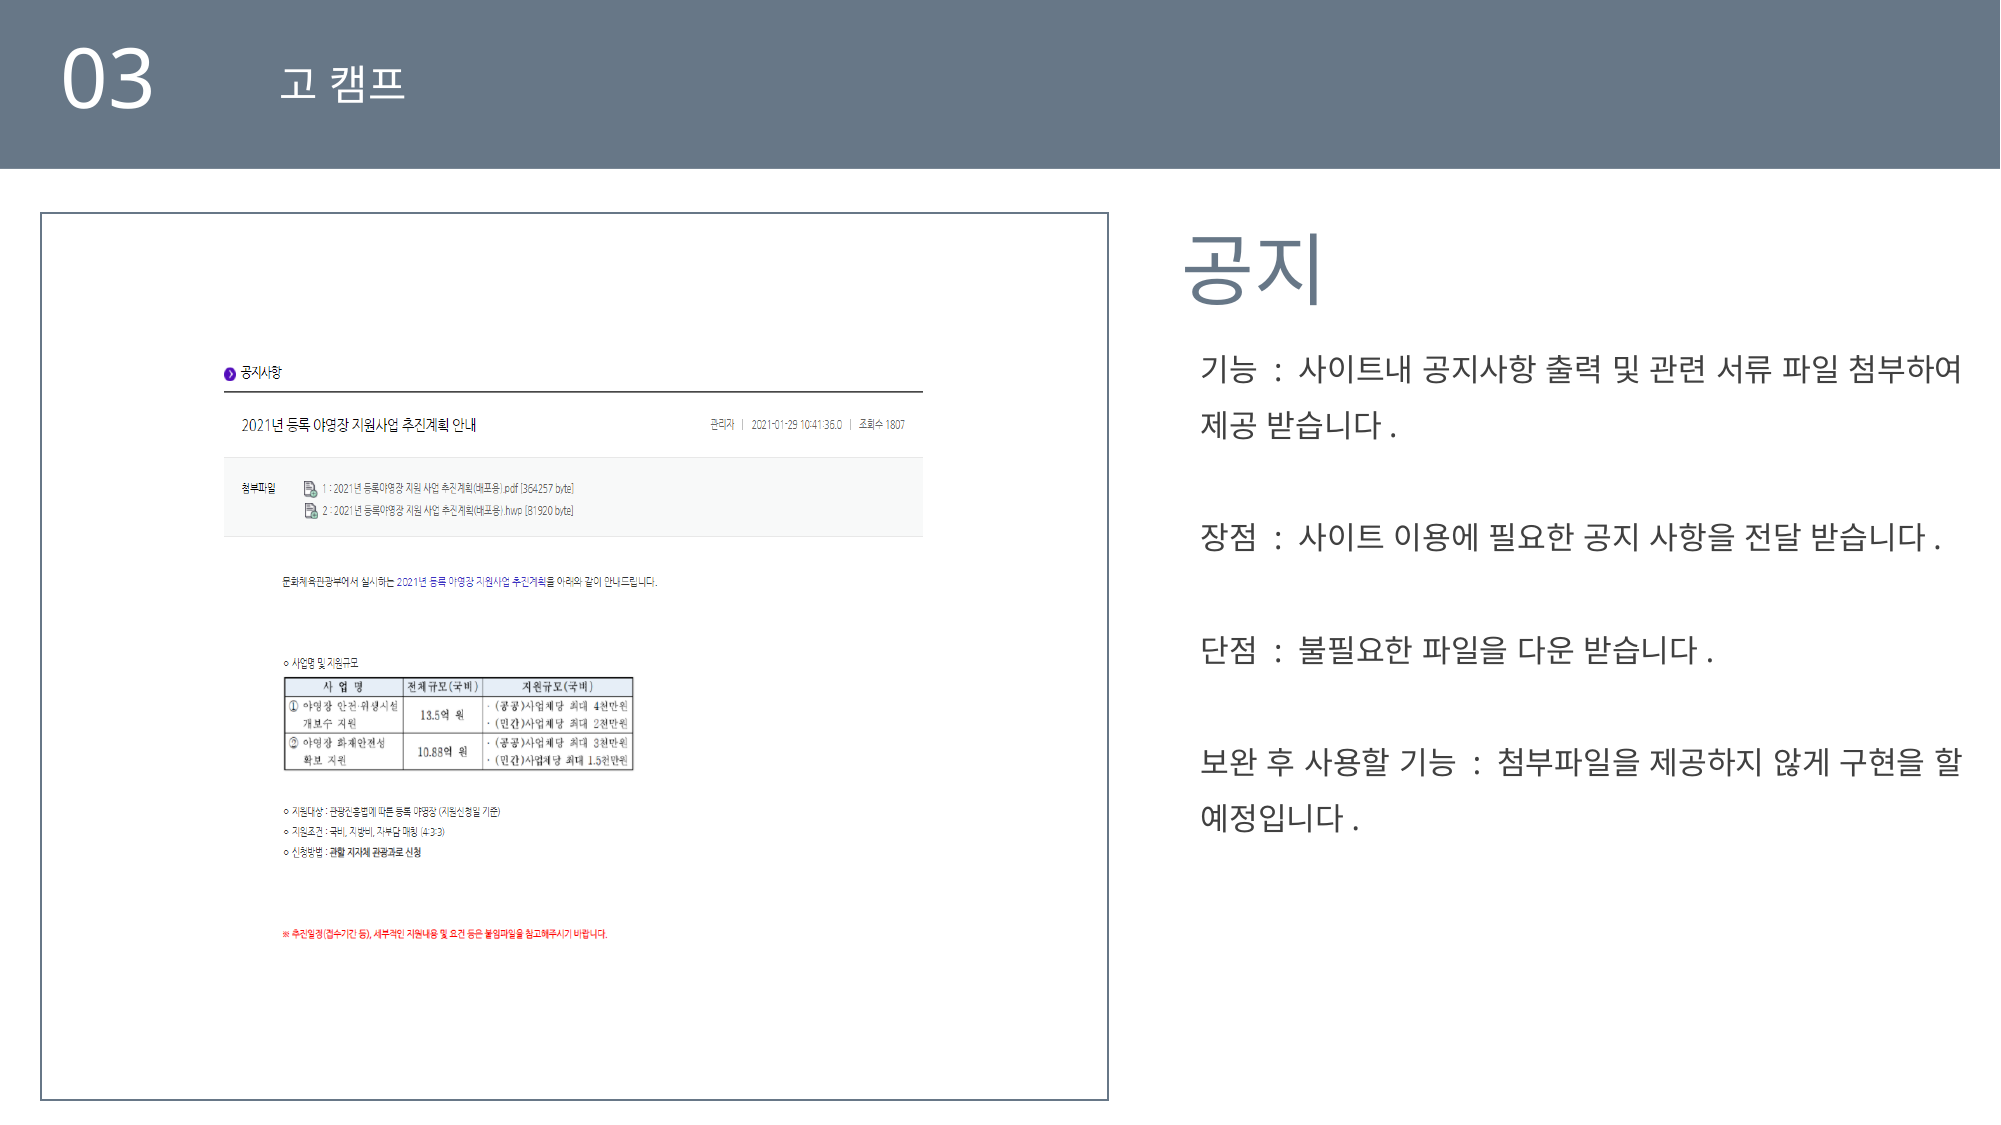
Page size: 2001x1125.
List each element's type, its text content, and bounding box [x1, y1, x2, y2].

text_box [40, 212, 1109, 1101]
text_box [0, 0, 2000, 170]
text_box 기능 : 사이트내 공지사항 출력 및 관련 서류 파일 첨부하여 제공 받습니다. 장점 : 사이트 이용에 필요한 공지 사항을 전달 받습니다. 단점 : 불필요한 파일을 다운 받습니다. 보완 후 사용할 기능 : 첨부파일을 제공하지 않게 구현을 할 예정입니다. [1185, 324, 1979, 845]
text_box 공지 [1166, 213, 1343, 323]
text_box 고 캠프 [264, 51, 422, 117]
text_box 03 [45, 17, 171, 133]
picture [220, 355, 928, 958]
